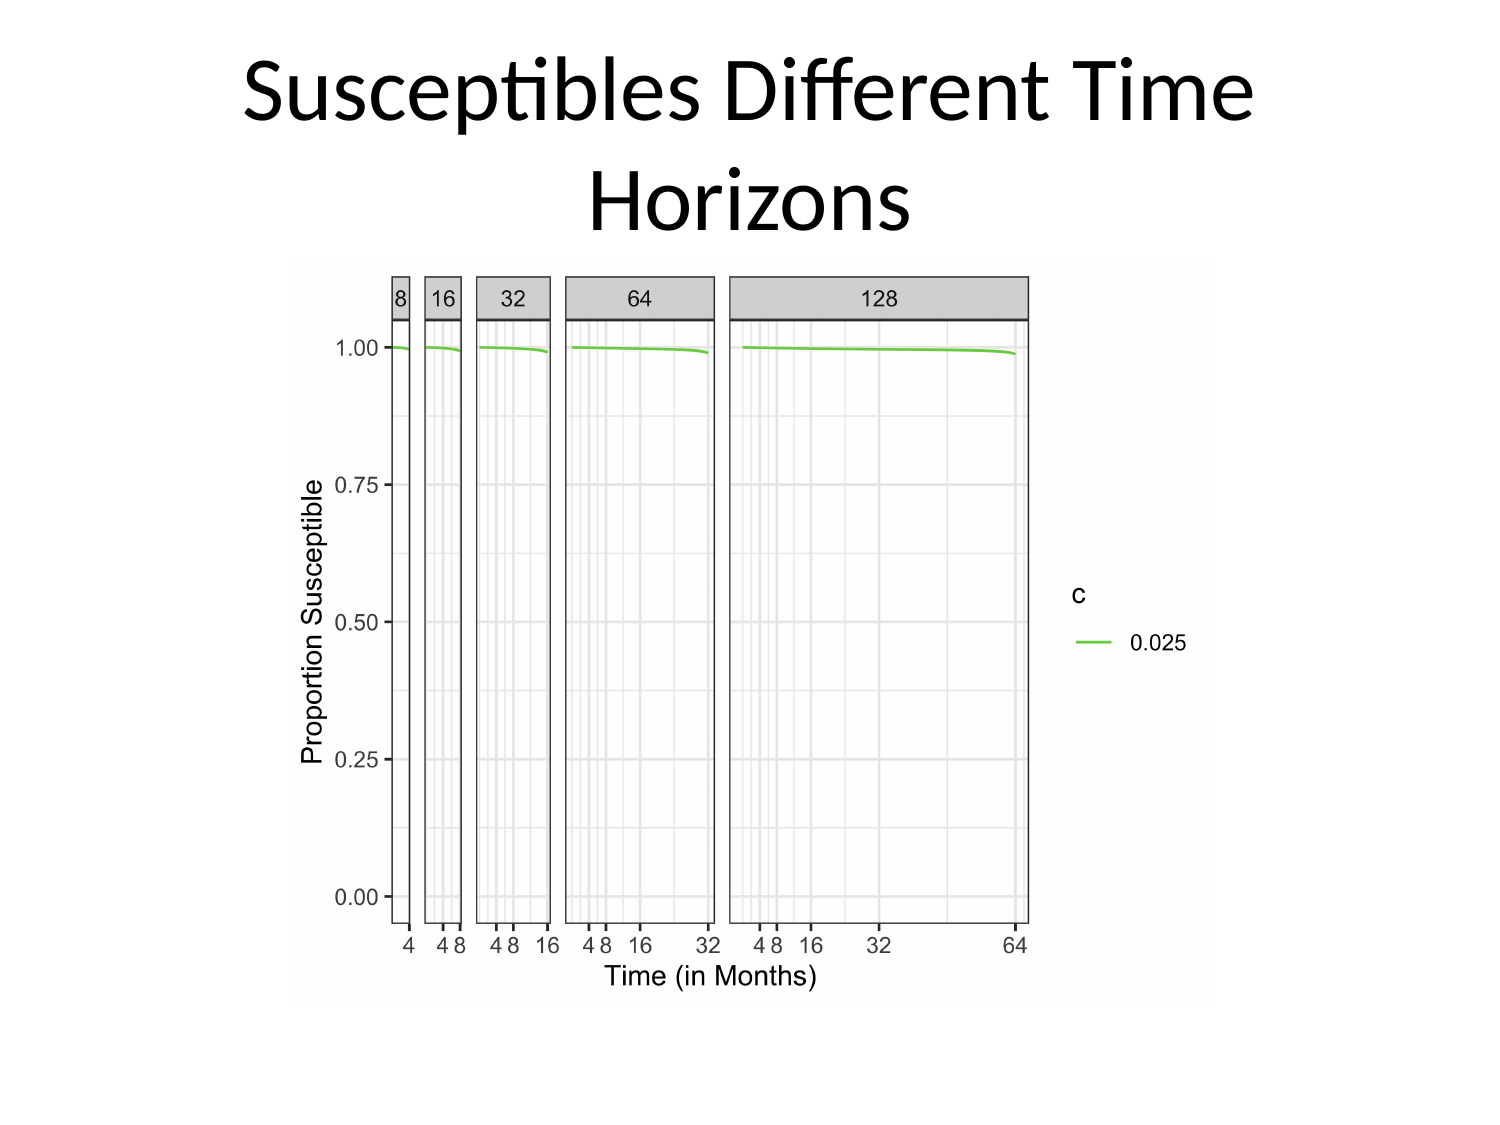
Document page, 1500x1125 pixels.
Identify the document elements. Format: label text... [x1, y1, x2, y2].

picture [287, 262, 1215, 1005]
title Susceptibles Different Time Horizons [75, 45, 1425, 233]
